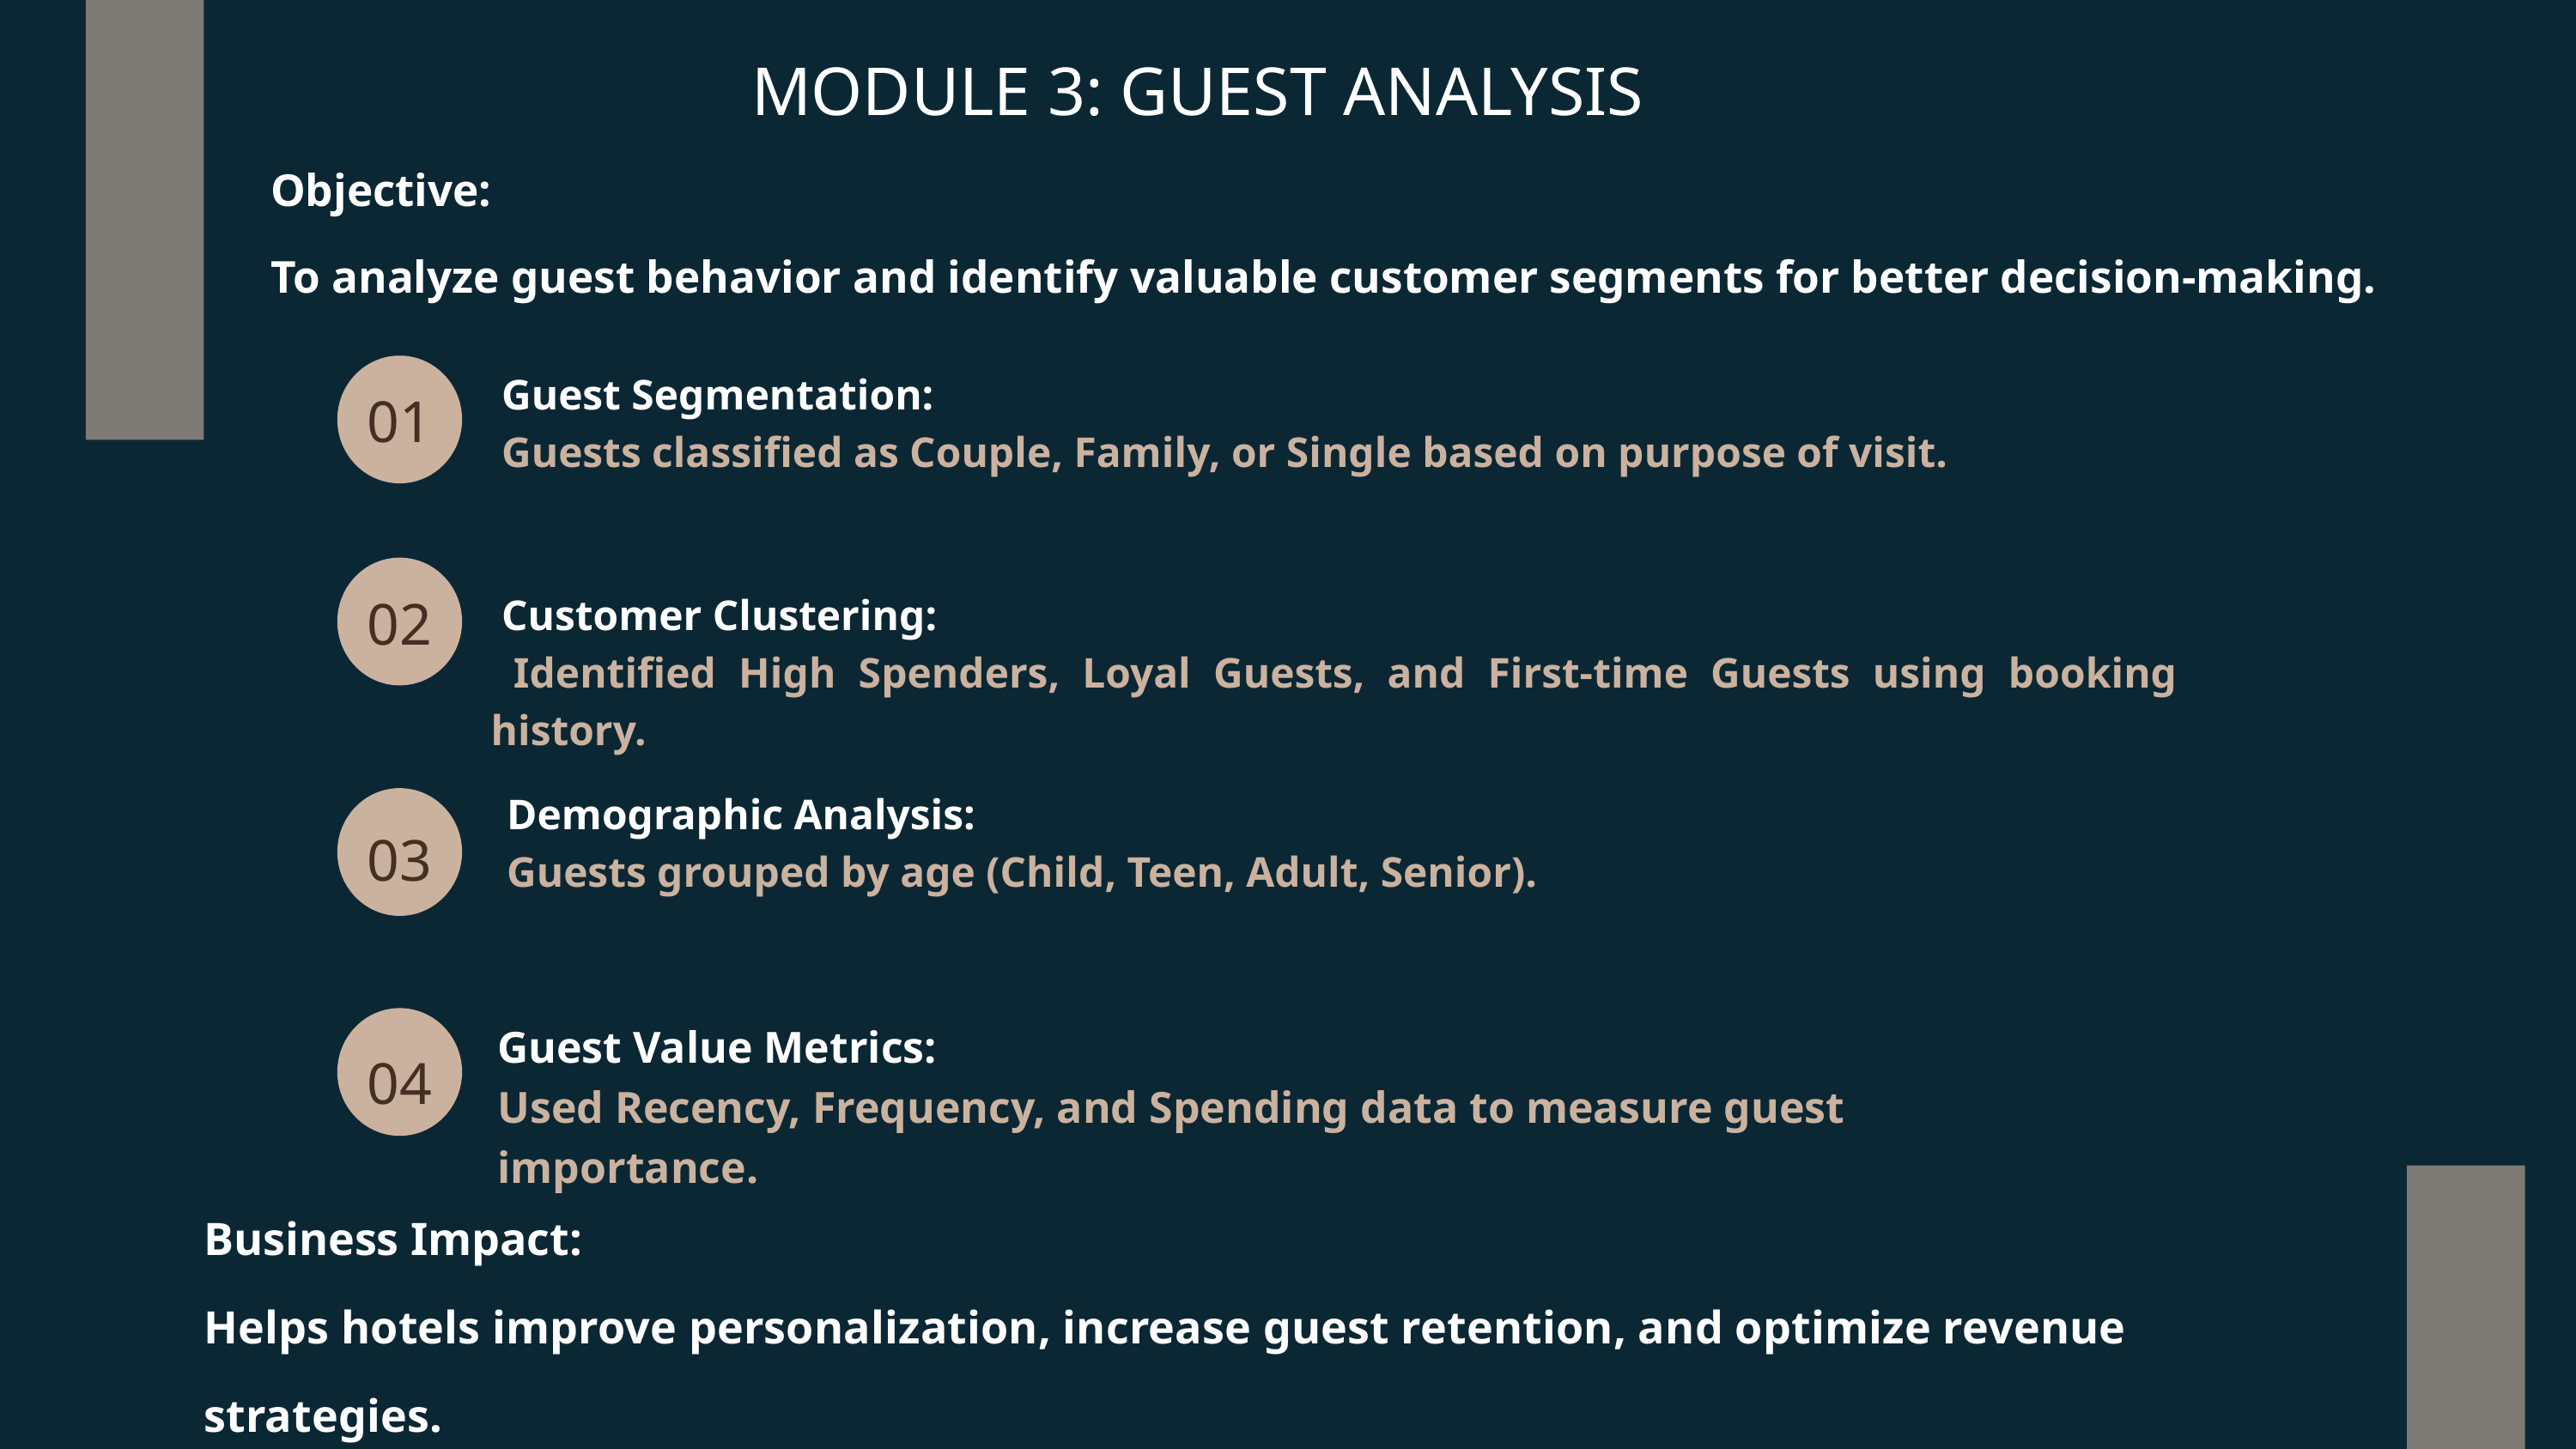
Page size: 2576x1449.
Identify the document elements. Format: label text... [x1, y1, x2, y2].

text_box MODULE 3: GUEST ANALYSIS [510, 49, 1885, 129]
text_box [2406, 1165, 2525, 1449]
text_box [337, 787, 463, 917]
text_box Objective: To analyze guest behavior and identify valuable customer segments for better decision-making. [270, 154, 2399, 364]
text_box Demographic Analysis: Guests grouped by age (Child, Teen, Adult, Senior). [507, 780, 2227, 896]
text_box Guest Value Metrics: Used Recency, Frequency, and Spending data to measure guest importance. [497, 1011, 2079, 1192]
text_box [85, 0, 204, 440]
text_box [337, 557, 463, 686]
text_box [337, 1008, 463, 1137]
text_box Guest Segmentation: Guests classified as Couple, Family, or Single based on purpose of visit. [490, 361, 2576, 476]
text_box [337, 355, 463, 484]
text_box Business Impact: Helps hotels improve personalization, increase guest retention, and optimize revenue strategies. [204, 1201, 2329, 1449]
text_box Customer Clustering: Identified High Spenders, Loyal Guests, and First-time Guests using booking history. [490, 581, 2179, 755]
